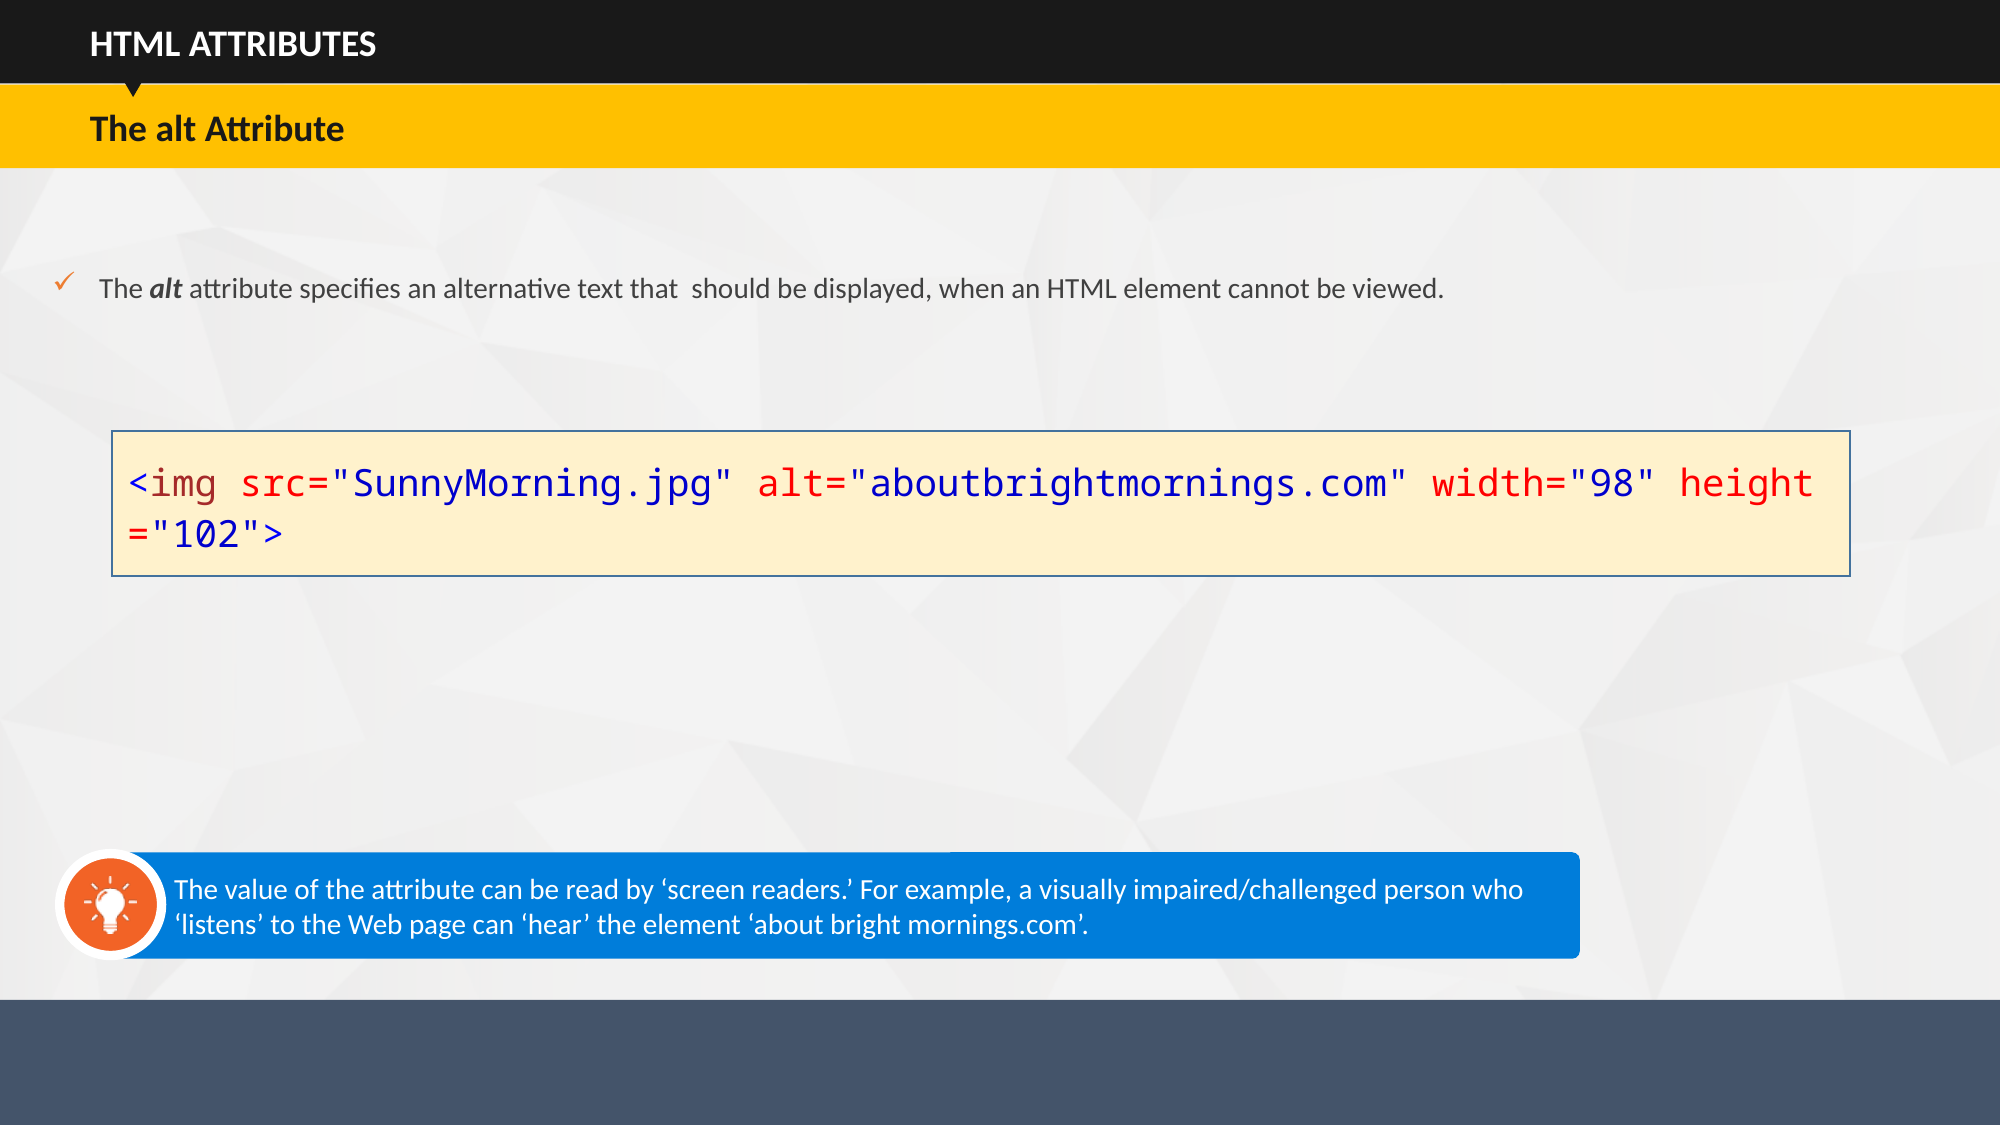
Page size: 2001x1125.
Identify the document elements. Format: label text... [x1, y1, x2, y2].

text_box [58, 852, 163, 957]
text_box The value of the attribute can be read by ‘screen readers.’ For example, a visually impaired/challenged person who ‘listens’ to the Web page can ‘hear’ the element ‘about bright mornings.com’. [115, 851, 1581, 960]
text_box The alt Attribute [0, 84, 2000, 169]
text_box The alt attribute specifies an alternative text that should be displayed, when an HTML element cannot be viewed. [37, 262, 1881, 348]
text_box <img src="SunnyMorning.jpg" alt="aboutbrightmornings.com" width="98" height="102"> [111, 430, 1851, 577]
text_box HTML ATTRIBUTES [0, 0, 2000, 84]
text_box [117, 72, 149, 100]
picture [0, 169, 2000, 999]
